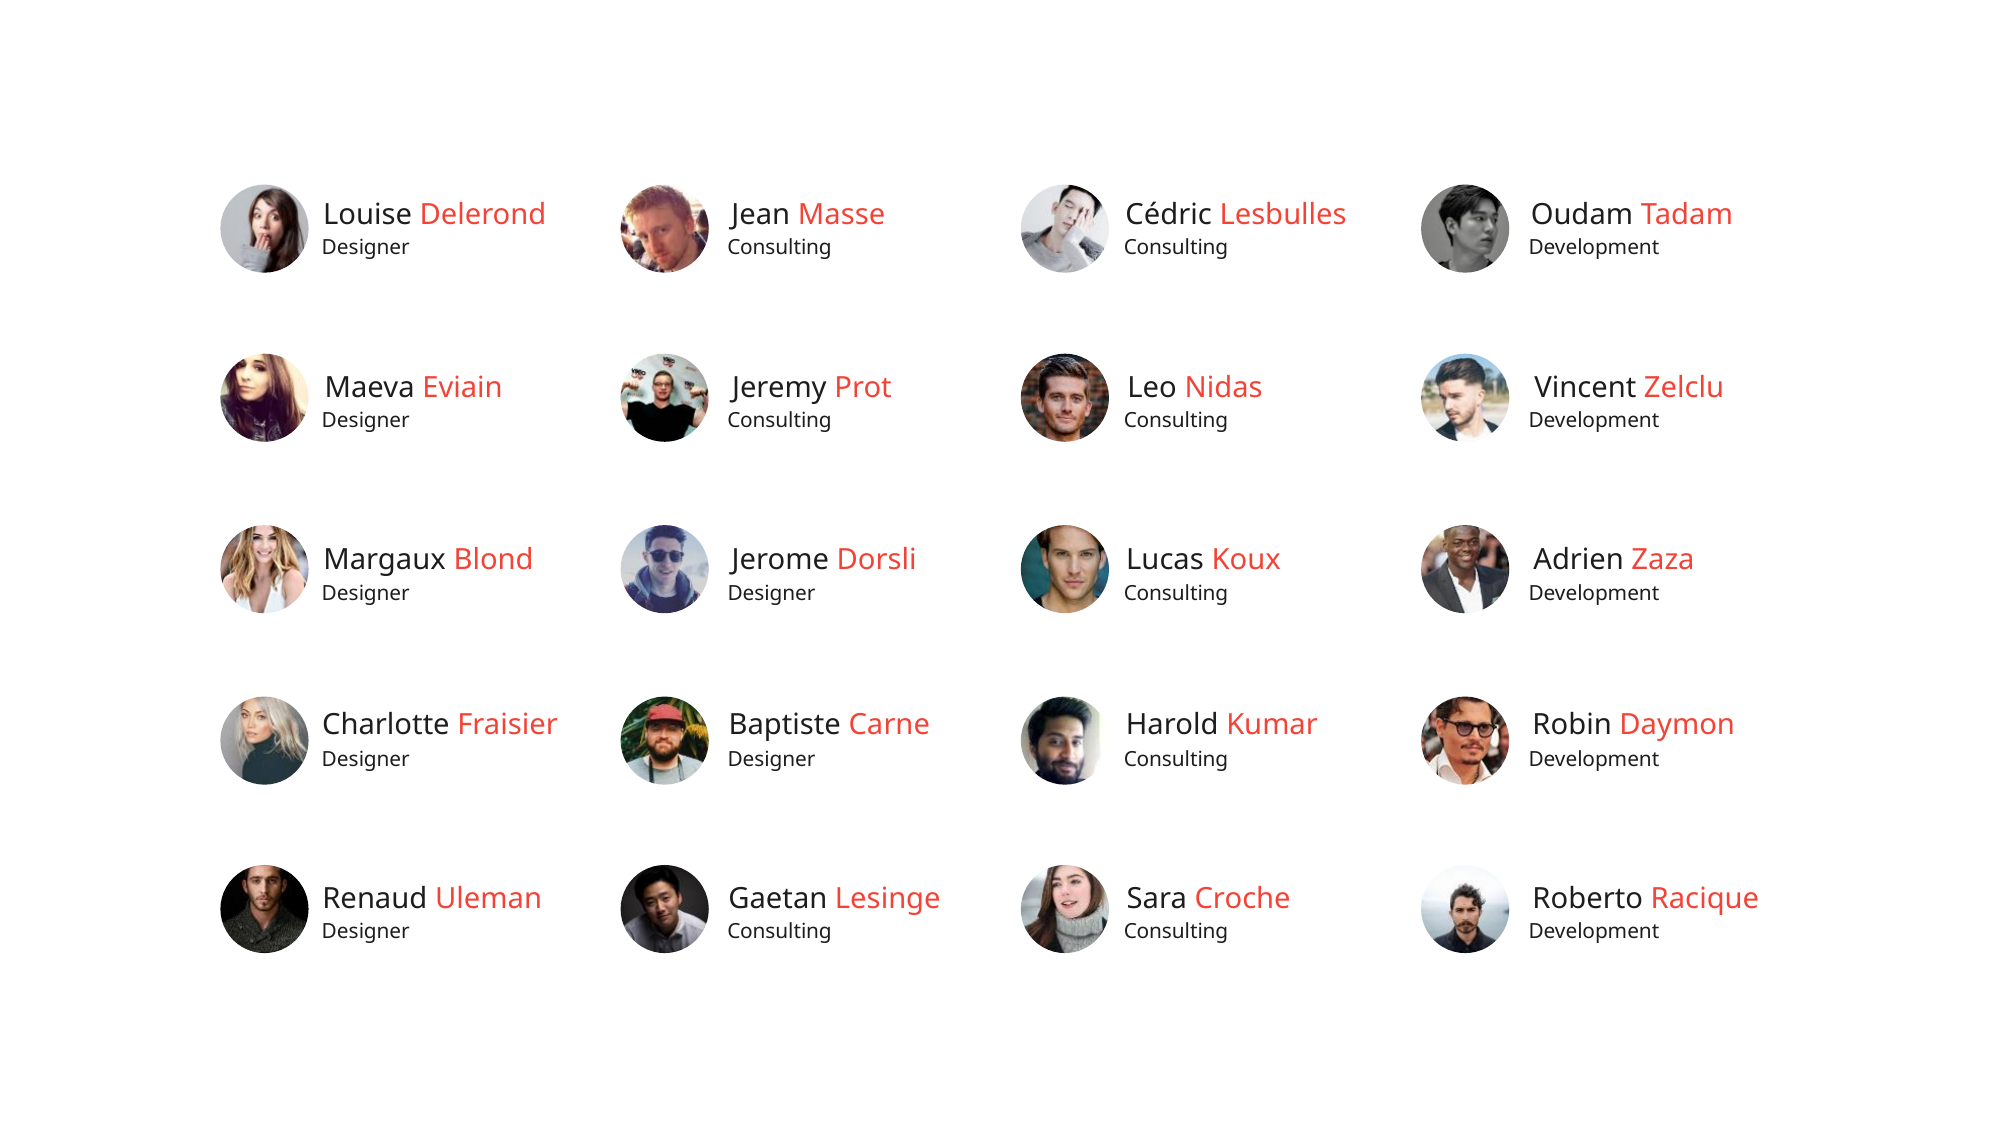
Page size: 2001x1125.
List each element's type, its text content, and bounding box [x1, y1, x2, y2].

text_box Renaud Uleman [322, 878, 543, 914]
picture [1421, 184, 1510, 273]
text_box Consulting [1123, 745, 1229, 771]
text_box Consulting [1123, 918, 1229, 944]
text_box Vincent Zelclu [1534, 367, 1725, 403]
text_box Development [1528, 745, 1660, 771]
text_box Consulting [1123, 406, 1229, 432]
text_box Consulting [727, 233, 832, 259]
picture [1020, 353, 1109, 442]
picture [1421, 525, 1510, 614]
text_box Designer [321, 745, 416, 771]
picture [1020, 696, 1109, 785]
text_box Development [1528, 918, 1660, 944]
text_box Designer [727, 579, 816, 605]
picture [220, 525, 309, 614]
picture [1421, 696, 1510, 785]
text_box Designer [321, 233, 416, 259]
picture [620, 353, 709, 442]
text_box Oudam Tadam [1530, 195, 1734, 231]
picture [220, 864, 309, 954]
picture [1020, 184, 1109, 273]
picture [220, 696, 309, 785]
text_box Harold Kumar [1125, 705, 1319, 741]
text_box Louise Delerond [323, 195, 547, 231]
text_box Leo Nidas [1127, 367, 1263, 403]
text_box Sara Croche [1126, 878, 1291, 914]
text_box Development [1528, 233, 1660, 259]
text_box Cédric Lesbulles [1125, 195, 1347, 231]
text_box Designer [321, 918, 416, 944]
text_box Consulting [727, 918, 832, 944]
picture [620, 696, 709, 785]
text_box Jeremy Prot [732, 367, 892, 403]
text_box Lucas Koux [1126, 539, 1281, 575]
text_box Designer [727, 745, 816, 771]
text_box Adrien Zaza [1533, 539, 1695, 575]
text_box Consulting [1123, 579, 1229, 605]
picture [620, 864, 709, 954]
text_box Roberto Racique [1532, 878, 1760, 914]
text_box Development [1528, 406, 1660, 432]
picture [220, 353, 309, 442]
text_box Consulting [727, 406, 832, 432]
text_box Designer [321, 406, 416, 432]
picture [1421, 864, 1510, 954]
text_box Designer [321, 579, 416, 605]
picture [220, 184, 309, 273]
text_box Gaetan Lesinge [728, 878, 941, 914]
text_box Consulting [1123, 233, 1229, 259]
picture [620, 525, 709, 614]
text_box Jean Masse [731, 195, 886, 231]
picture [620, 184, 709, 273]
text_box Baptiste Carne [728, 705, 930, 741]
text_box Robin Daymon [1532, 705, 1736, 741]
text_box Jerome Dorsli [731, 539, 917, 575]
text_box Charlotte Fraisier [322, 705, 558, 776]
picture [1421, 353, 1510, 442]
picture [1020, 525, 1109, 614]
text_box Development [1528, 579, 1660, 605]
text_box Maeva Eviain [324, 367, 503, 403]
text_box Margaux Blond [323, 539, 534, 575]
picture [1020, 864, 1109, 954]
